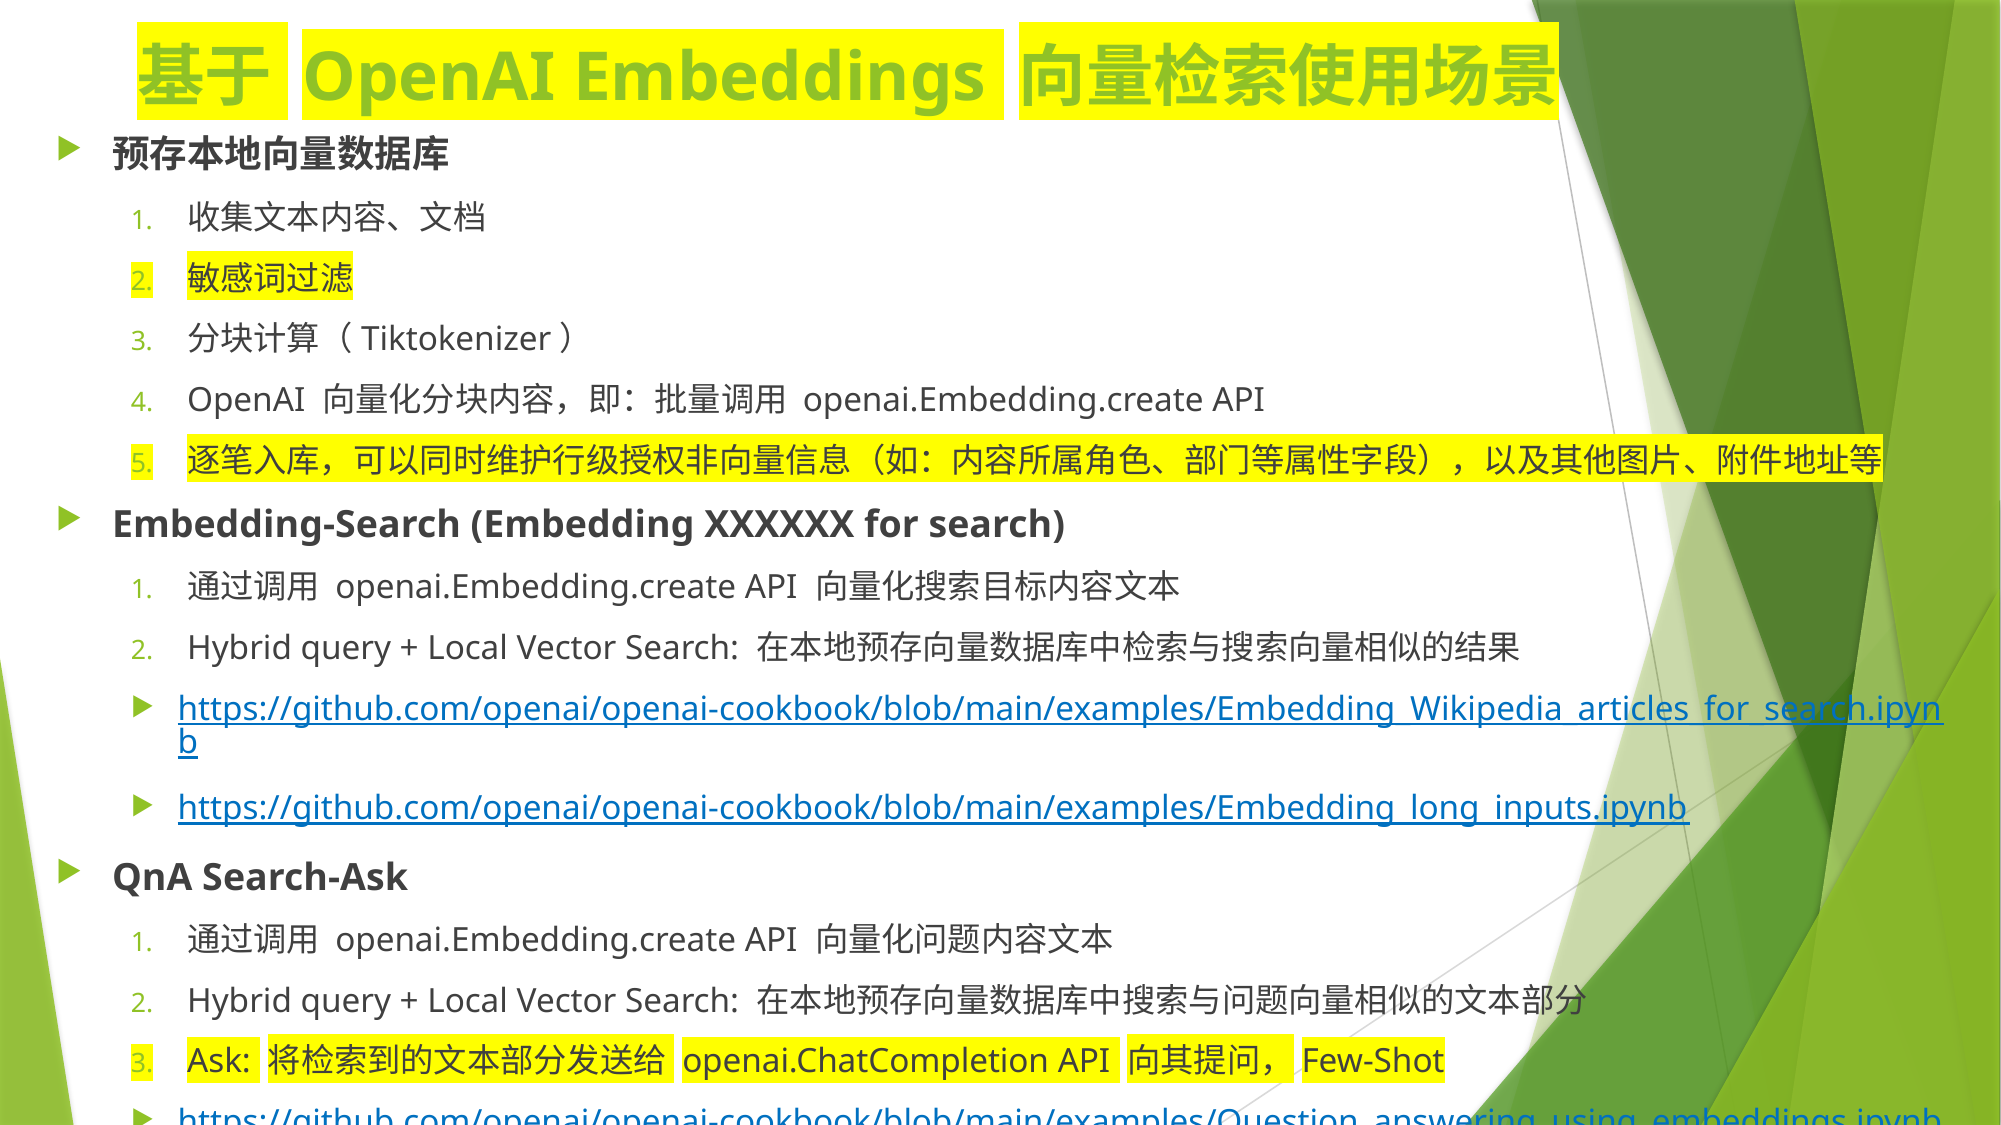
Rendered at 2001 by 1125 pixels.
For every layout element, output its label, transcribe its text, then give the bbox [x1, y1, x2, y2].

list 预存本地向量数据库 收集文本内容、文档 敏感词过滤 分块计算（Tiktokenizer） OpenAI 向量化分块内容，即：批量调用 openai.Embedding.create API 逐笔入库，可以同时维护行级授权非向量信息（如：内容所属角色、部门等属性字段），以及其他图片、附件地址等 Embedding-Search (Embedding XXXXXX for search) 通过调用 openai.Embedding.create API 向量化搜索目标内容文本 Hybrid query + Local Vector Search: 在本地预存向量数据库中检索与搜索向量相似的结果 https://github.com/openai/openai-cookbook/blob/main/examples/Embedding_Wikipedia_articles_for_search.ipynb https://github.com/openai/openai-cookbook/blob/main/examples/Embedding_long_inputs.ipynb QnA Search-Ask 通过调用 openai.Embedding.create API 向量化问题内容文本 Hybrid query + Local Vector Search: 在本地预存向量数据库中搜索与问题向量相似的文本部分 Ask: 将检索到的文本部分发送给 openai.ChatCompletion API 向其提问，Few-Shot https://github.com/openai/openai-cookbook/blob/main/examples/Question_answering_using_embeddings.ipynb [40, 122, 1974, 1125]
title 基于 OpenAI Embeddings 向量检索使用场景 [122, 25, 1608, 122]
